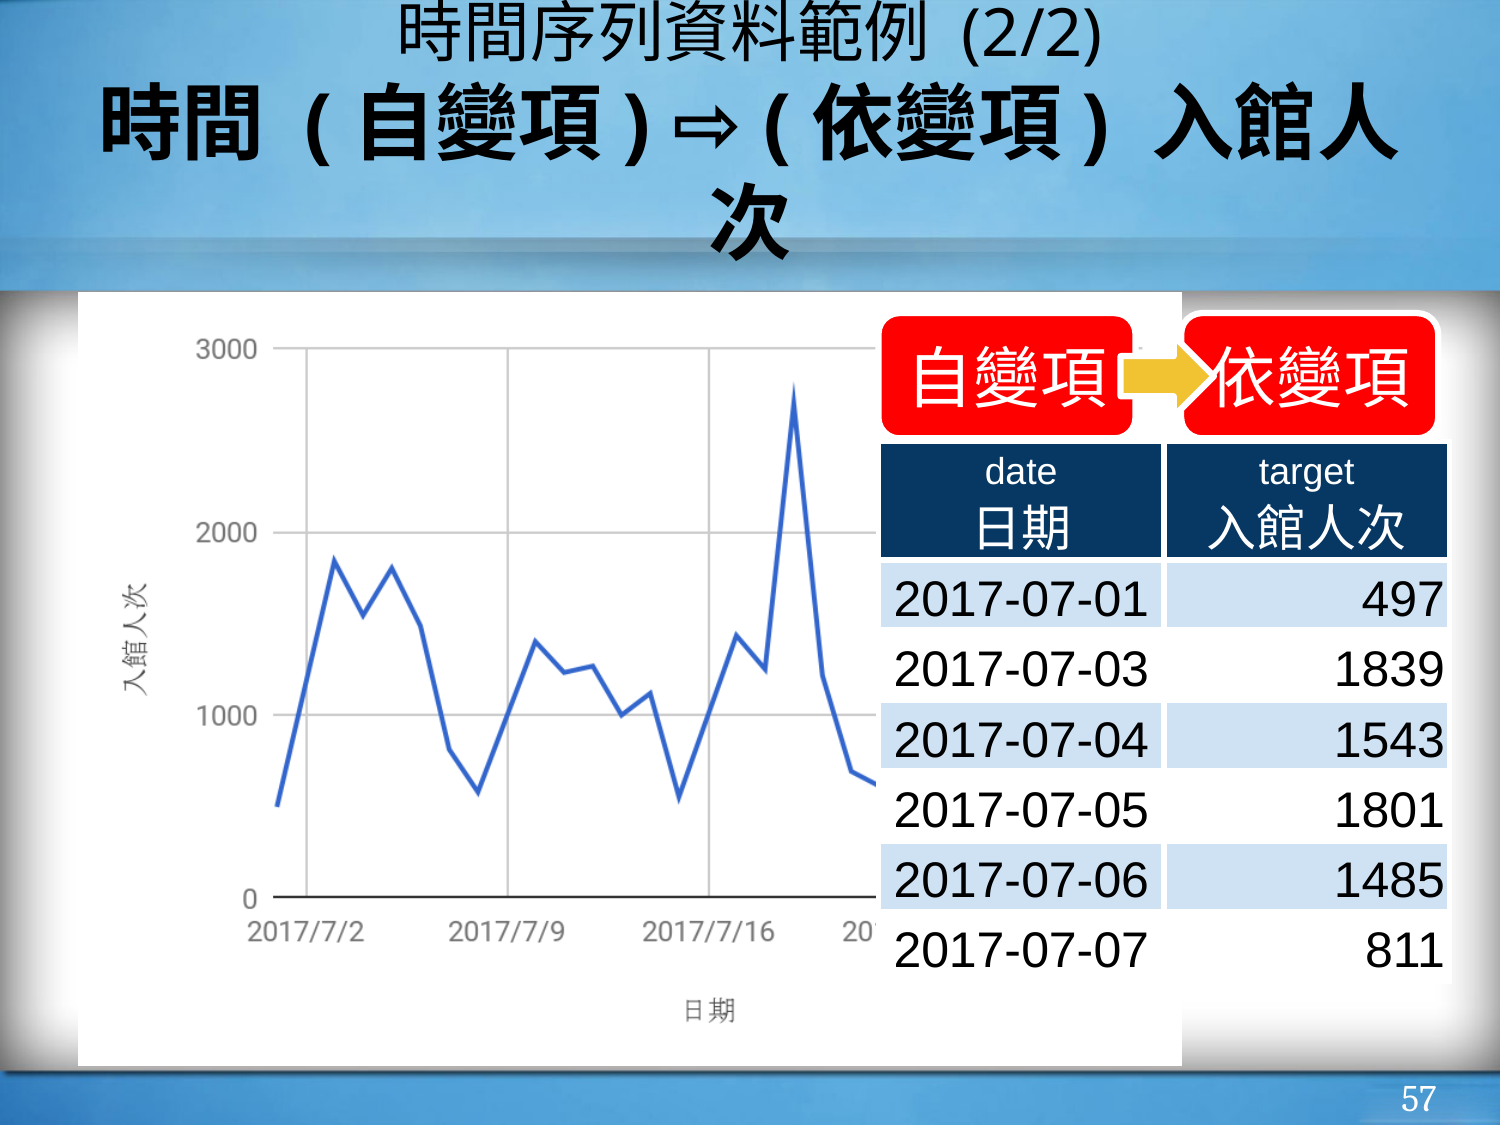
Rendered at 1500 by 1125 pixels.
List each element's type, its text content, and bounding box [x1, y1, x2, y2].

picture [0, 0, 1500, 1125]
text_box 依變項 [1185, 313, 1439, 439]
table_header target 入館人次 [1185, 444, 1447, 557]
table_cell 1839 [1185, 633, 1447, 698]
table_cell 1543 [1185, 703, 1447, 768]
table_cell 497 [1185, 563, 1447, 627]
table_cell 1485 [1185, 844, 1447, 909]
slide_number ‹#› [1350, 1074, 1488, 1118]
title 時間序列資料範例 (2/2) 時間 (自變項) ⇨ (依變項) 入館人次 [78, 27, 1422, 232]
table_cell 1801 [1185, 773, 1447, 838]
table_cell 811 [1185, 914, 1447, 979]
text_box [1185, 347, 1214, 406]
